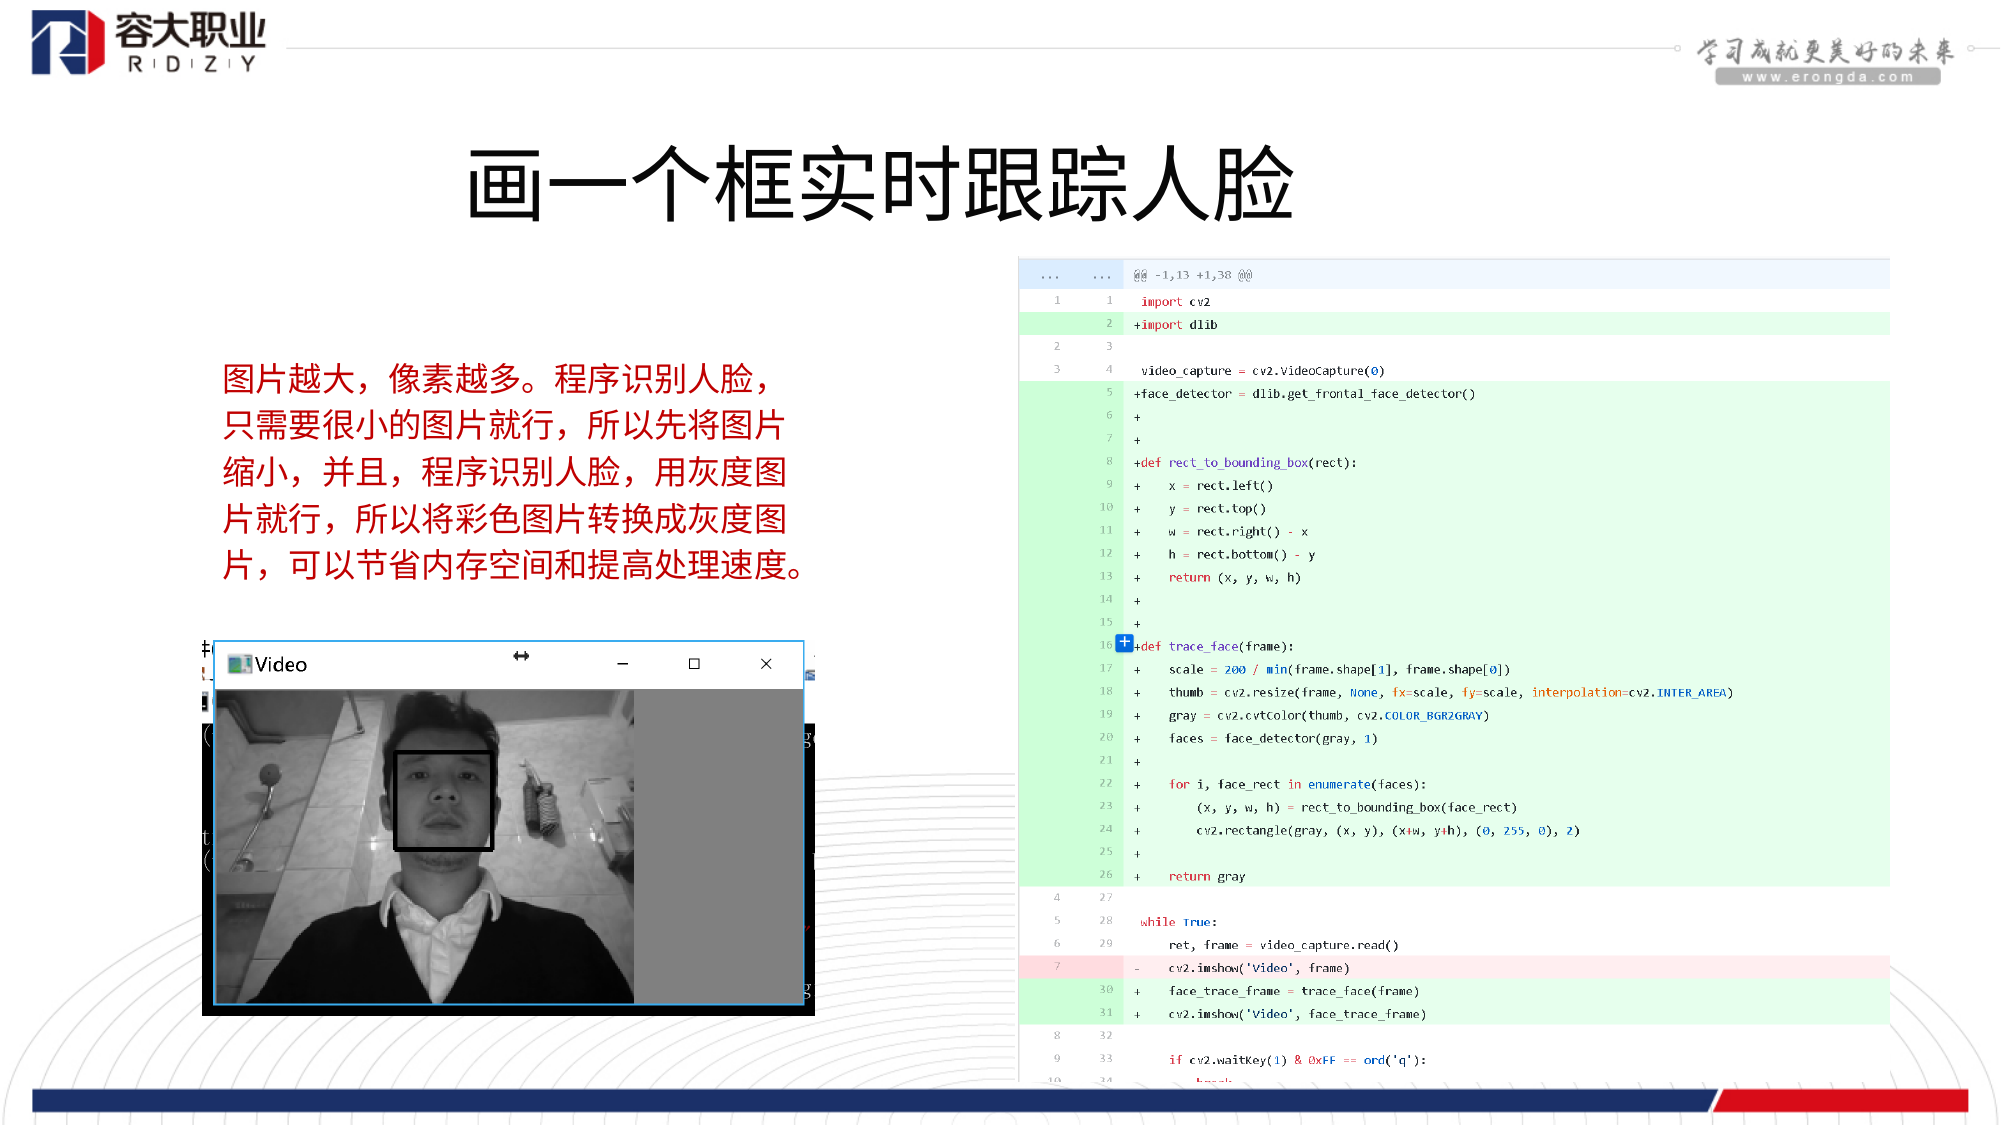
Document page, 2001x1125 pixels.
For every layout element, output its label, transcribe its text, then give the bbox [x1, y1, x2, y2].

text_box 画一个框实时跟踪人脸 [448, 124, 1416, 339]
text_box 图片越大，像素越多。程序识别人脸， 只需要很小的图片就行，所以先将图片 缩小，并且，程序识别人脸，用灰度图 片就行，所以将彩色图片转换成灰度图 片，可以节省内存空间和提高处理速度。 [222, 358, 1010, 957]
picture [0, 0, 2001, 1125]
